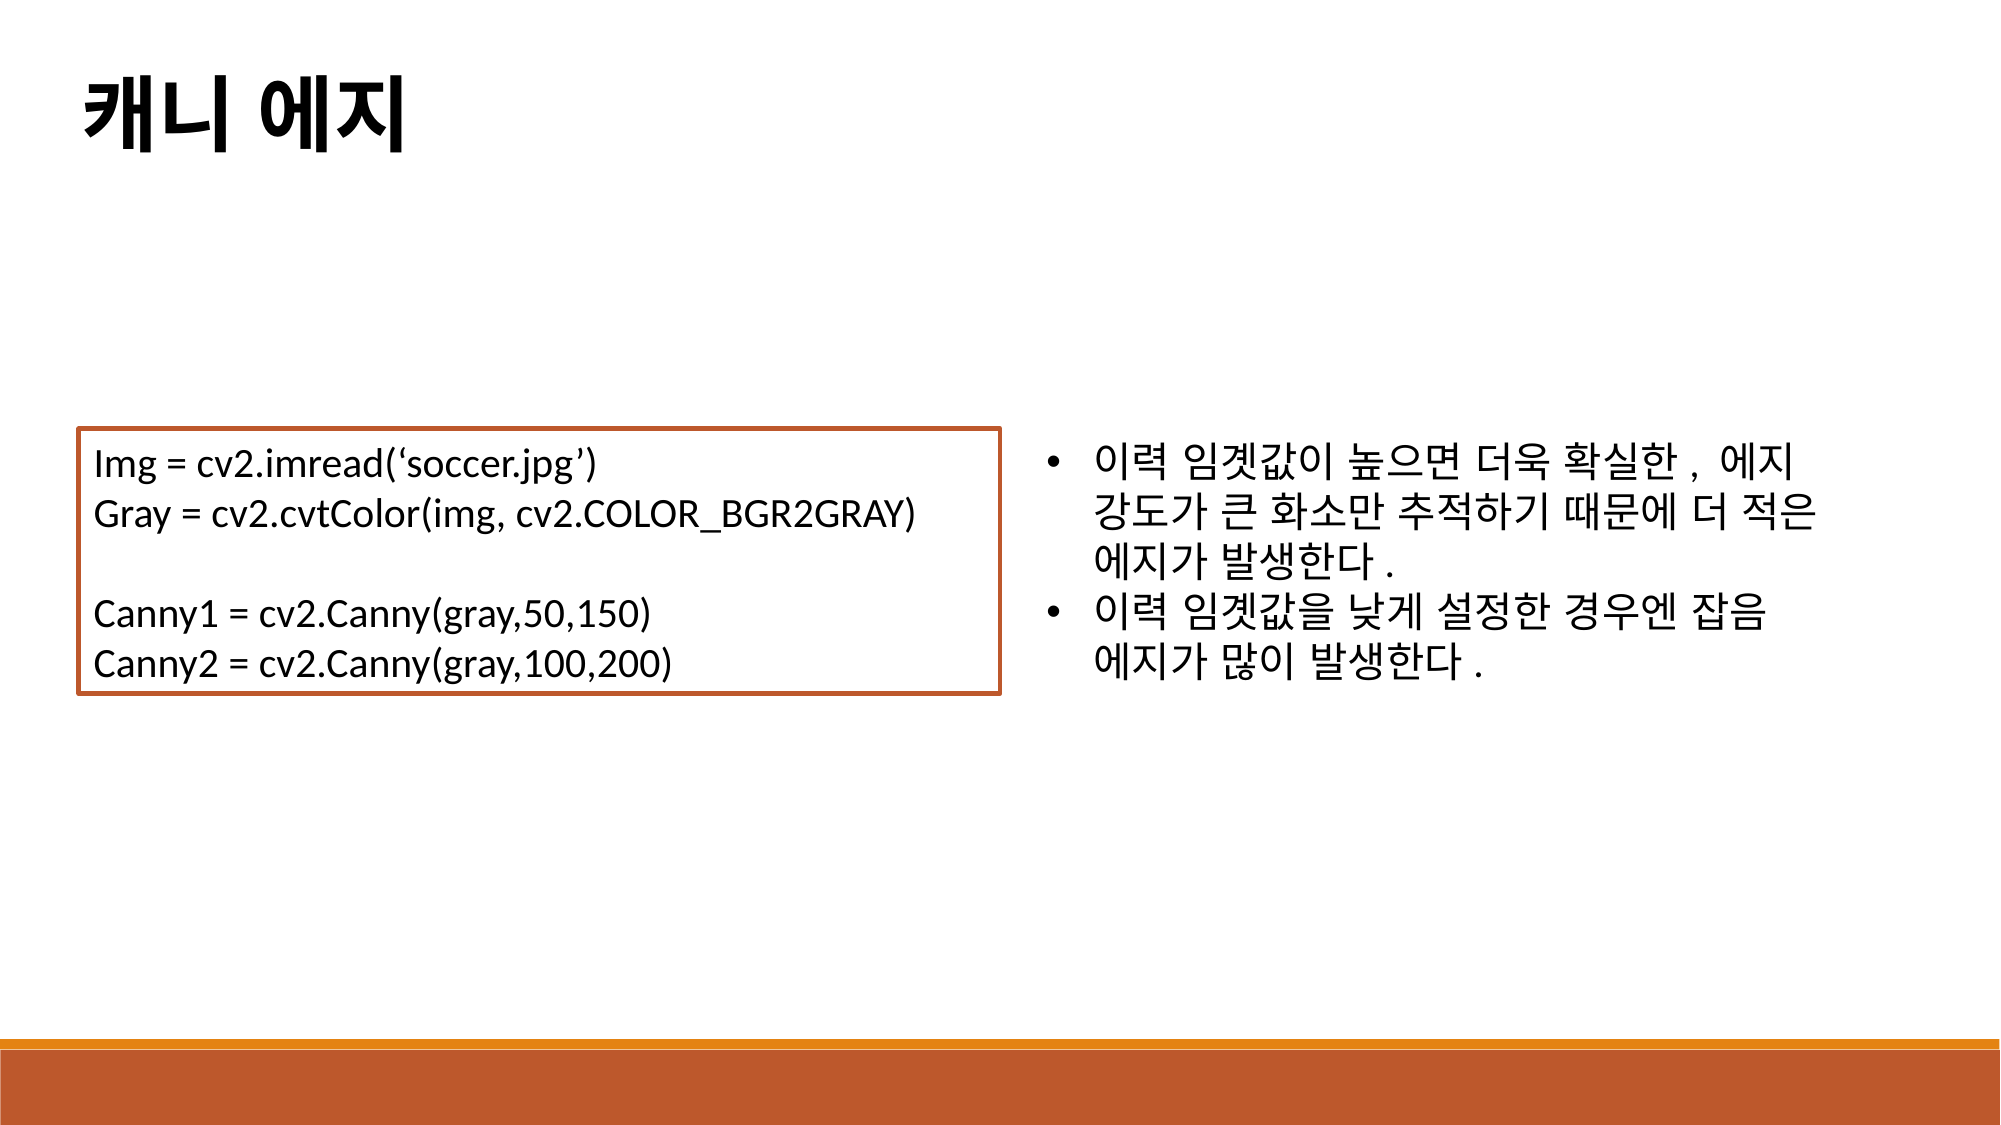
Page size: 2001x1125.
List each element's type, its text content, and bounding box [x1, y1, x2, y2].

text_box 캐니 에지 [66, 54, 426, 170]
text_box Img = cv2.imread(‘soccer.jpg’) Gray = cv2.cvtColor(img, cv2.COLOR_BGR2GRAY) Canny1 = cv2.Canny(gray,50,150) Canny2 = cv2.Canny(gray,100,200) [78, 428, 1000, 694]
text_box 이력 임곗값이 높으면 더욱 확실한, 에지 강도가 큰 화소만 추적하기 때문에 더 적은 에지가 발생한다. 이력 임곗값을 낮게 설정한 경우엔 잡음 에지가 많이 발생한다. [1031, 428, 1862, 694]
